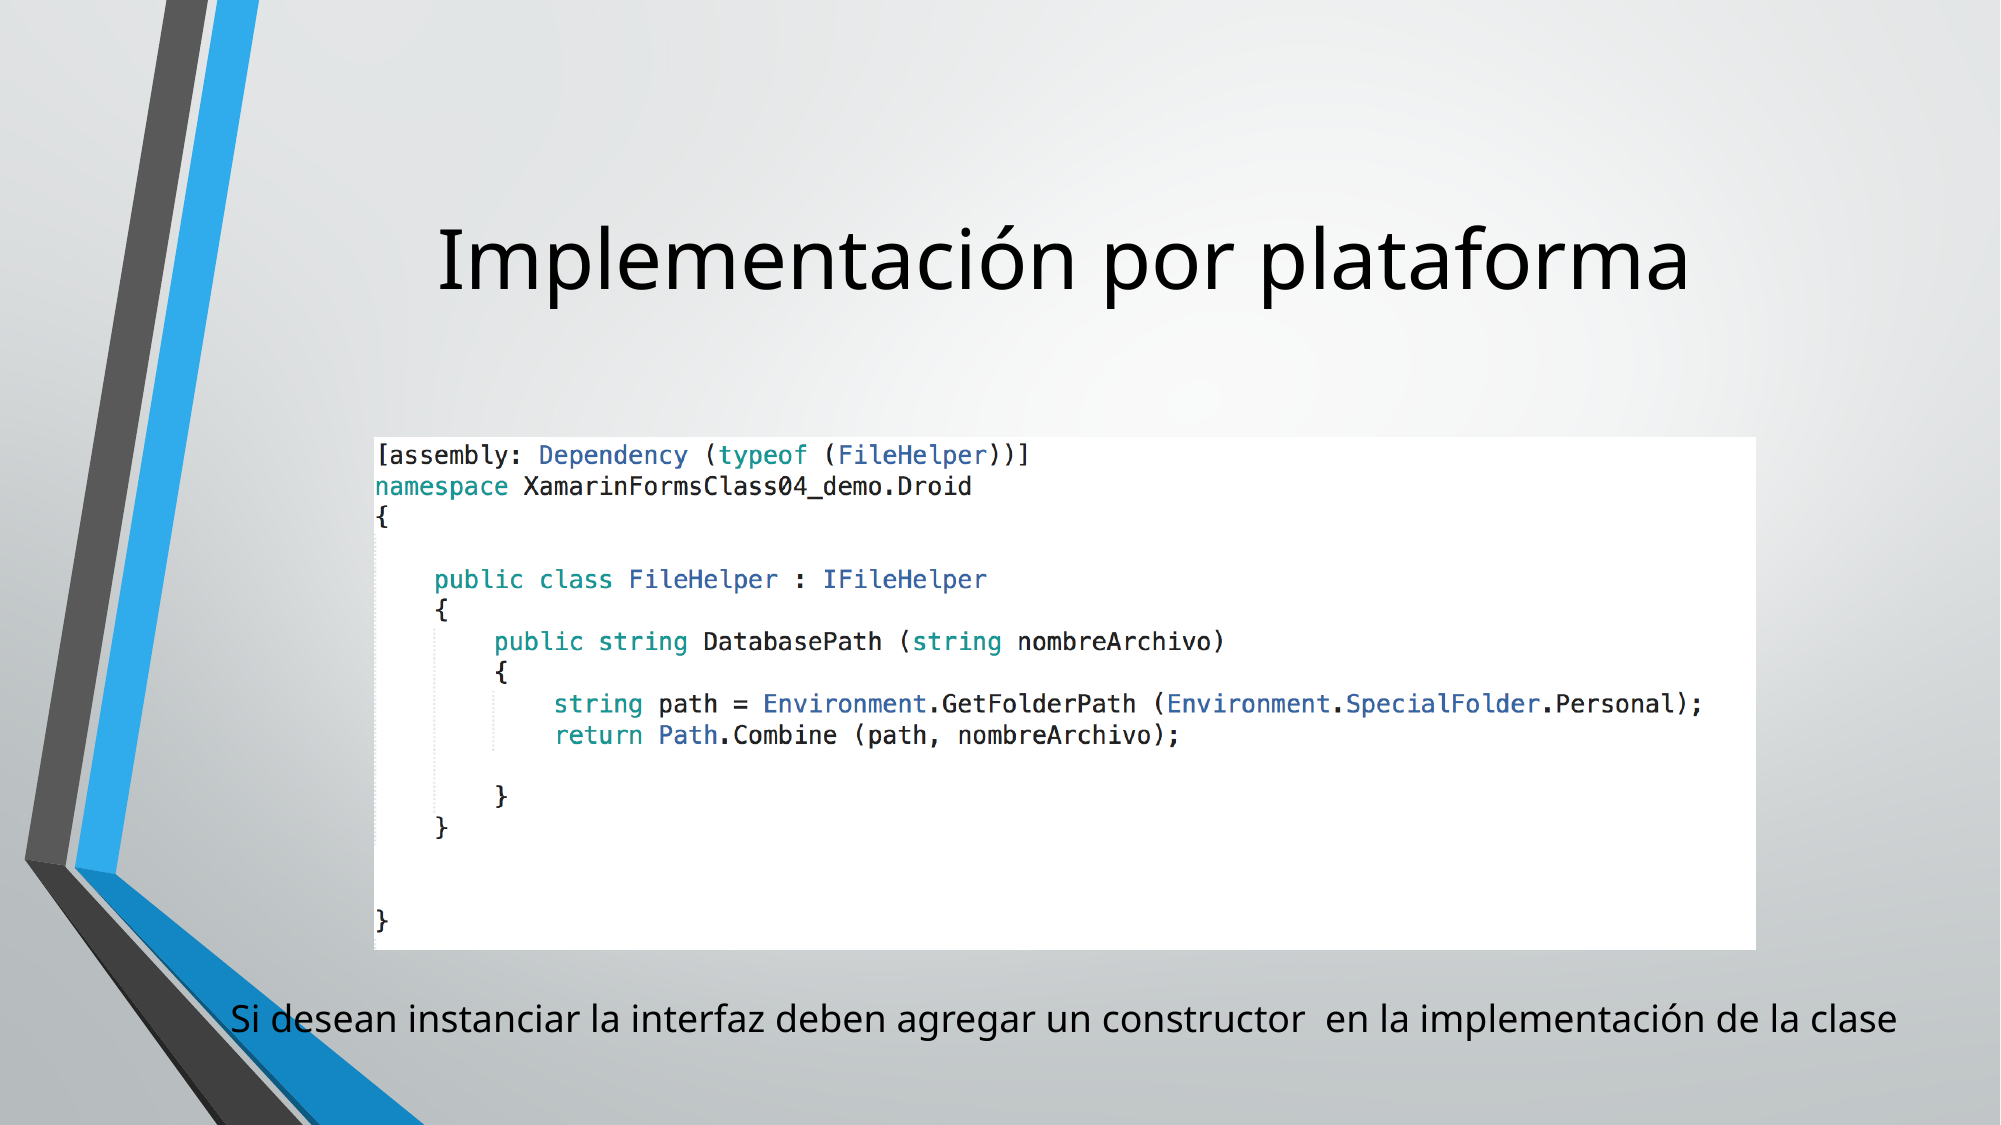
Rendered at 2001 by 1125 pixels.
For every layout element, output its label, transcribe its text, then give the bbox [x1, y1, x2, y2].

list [374, 437, 1756, 951]
title Implementación por plataforma [243, 112, 1887, 400]
text_box Si desean instanciar la interfaz deben agregar un constructor en la implementación de la clase [215, 987, 1915, 1048]
